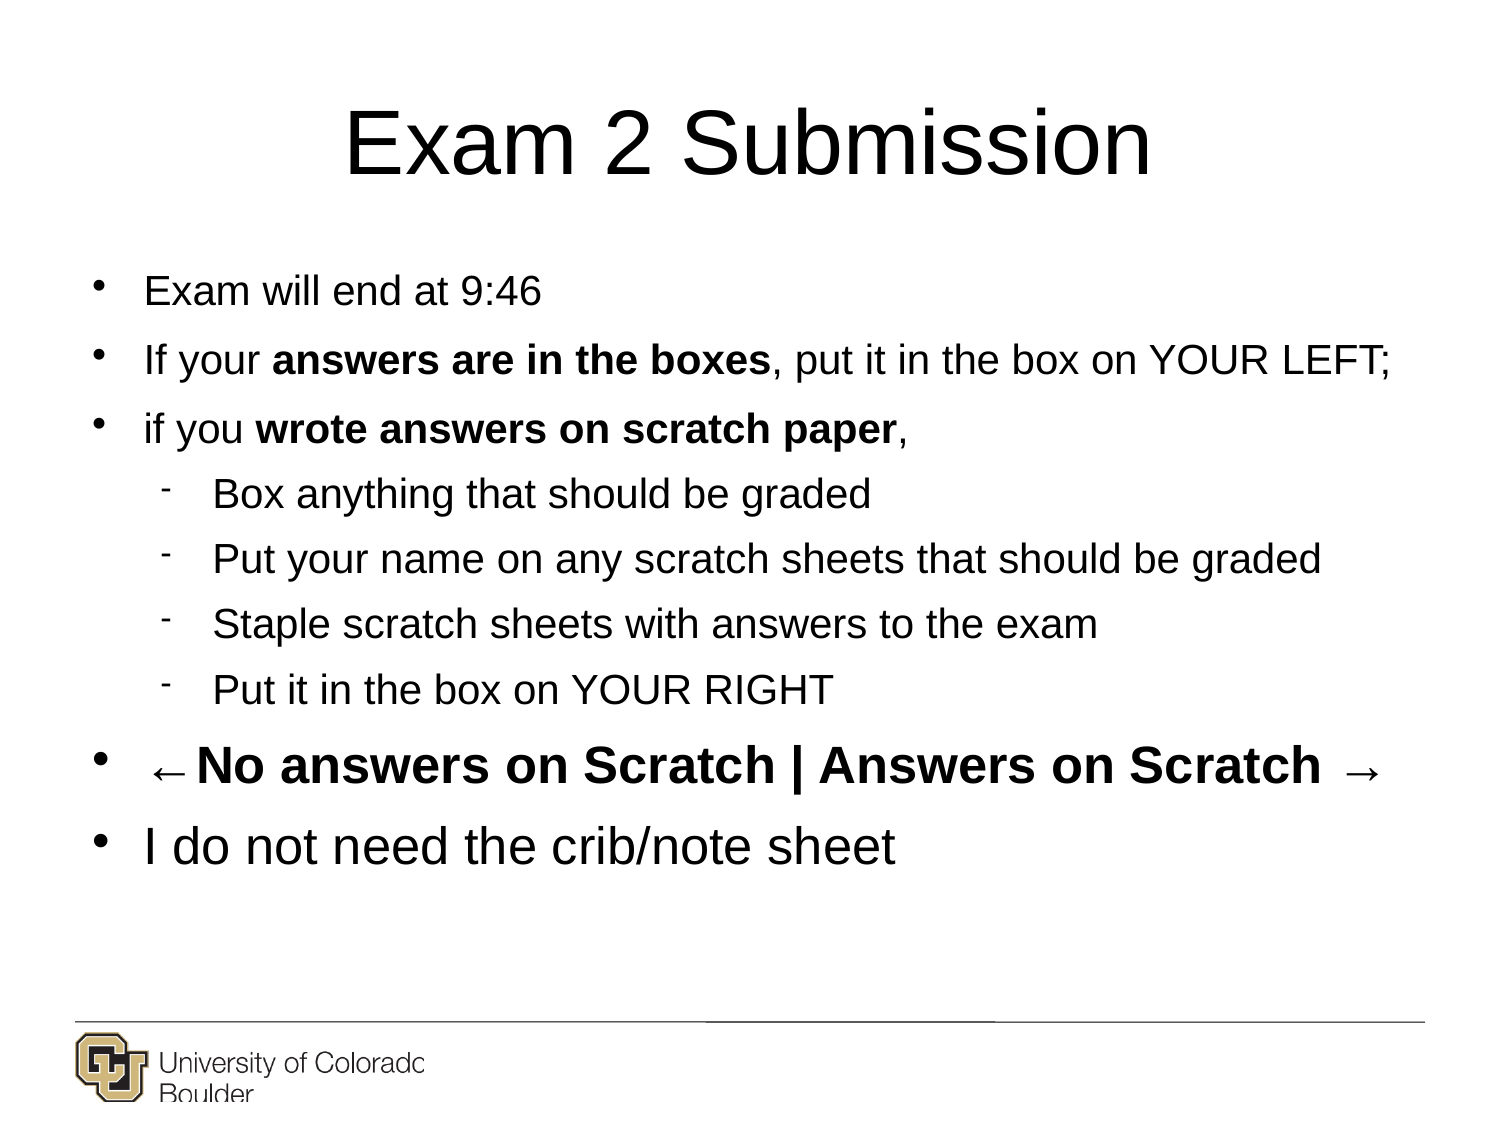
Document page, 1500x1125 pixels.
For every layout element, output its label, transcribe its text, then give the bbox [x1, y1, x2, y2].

title Exam 2 Submission [75, 44, 1425, 232]
list Exam will end at 9:46 If your answers are in the boxes, put it in the box on YOUR LEFT; if you wrote answers on scratch paper, Box anything that should be graded Put your name on any scratch sheets that should be graded Staple scratch sheets with answers to the exam Put it in the box on YOUR RIGHT ←No answers on Scratch | Answers on Scratch → I do not need the crib/note sheet [75, 263, 1425, 916]
